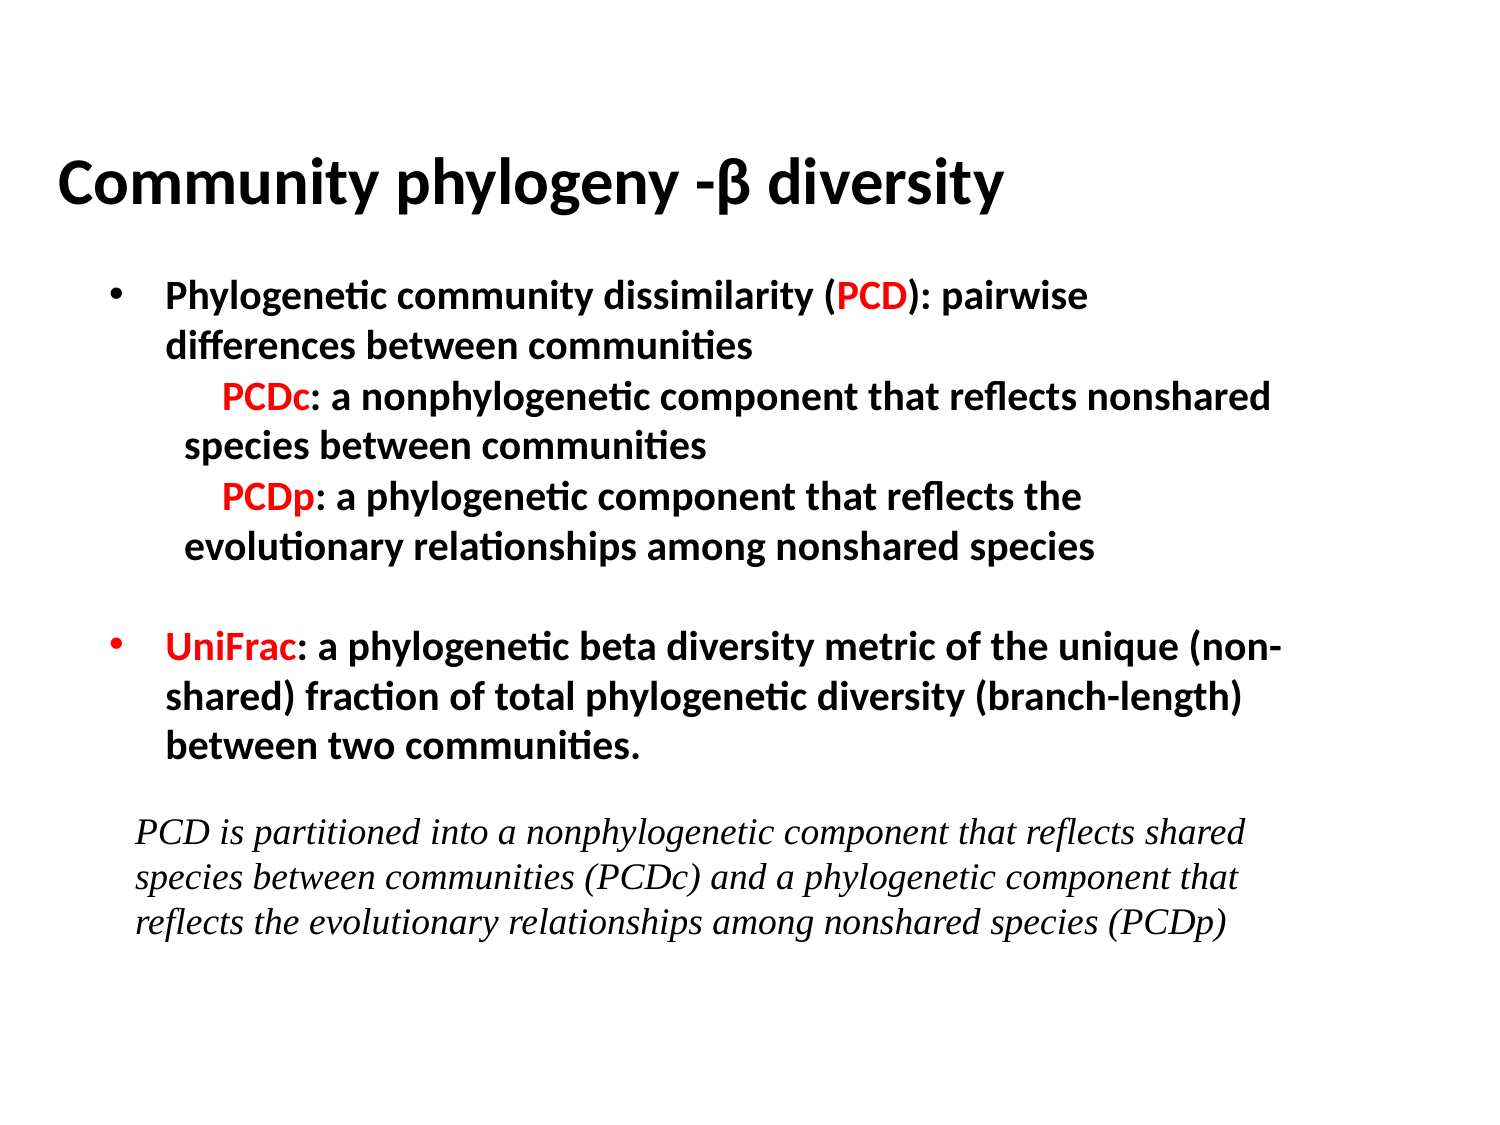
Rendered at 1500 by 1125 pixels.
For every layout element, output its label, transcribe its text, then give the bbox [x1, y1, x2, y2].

text_box PCD is partitioned into a nonphylogenetic component that reflects shared species between communities (PCDc) and a phylogenetic component that reflects the evolutionary relationships among nonshared species (PCDp) [120, 799, 1275, 950]
text_box Community phylogeny -β diversity [43, 130, 1155, 226]
text_box Phylogenetic community dissimilarity (PCD): pairwise differences between communities PCDc: a nonphylogenetic component that reflects nonshared species between communities PCDp: a phylogenetic component that reflects the evolutionary relationships among nonshared species UniFrac: a phylogenetic beta diversity metric of the unique (non-shared) fraction of total phylogenetic diversity (branch-length) between two communities. [94, 260, 1301, 776]
